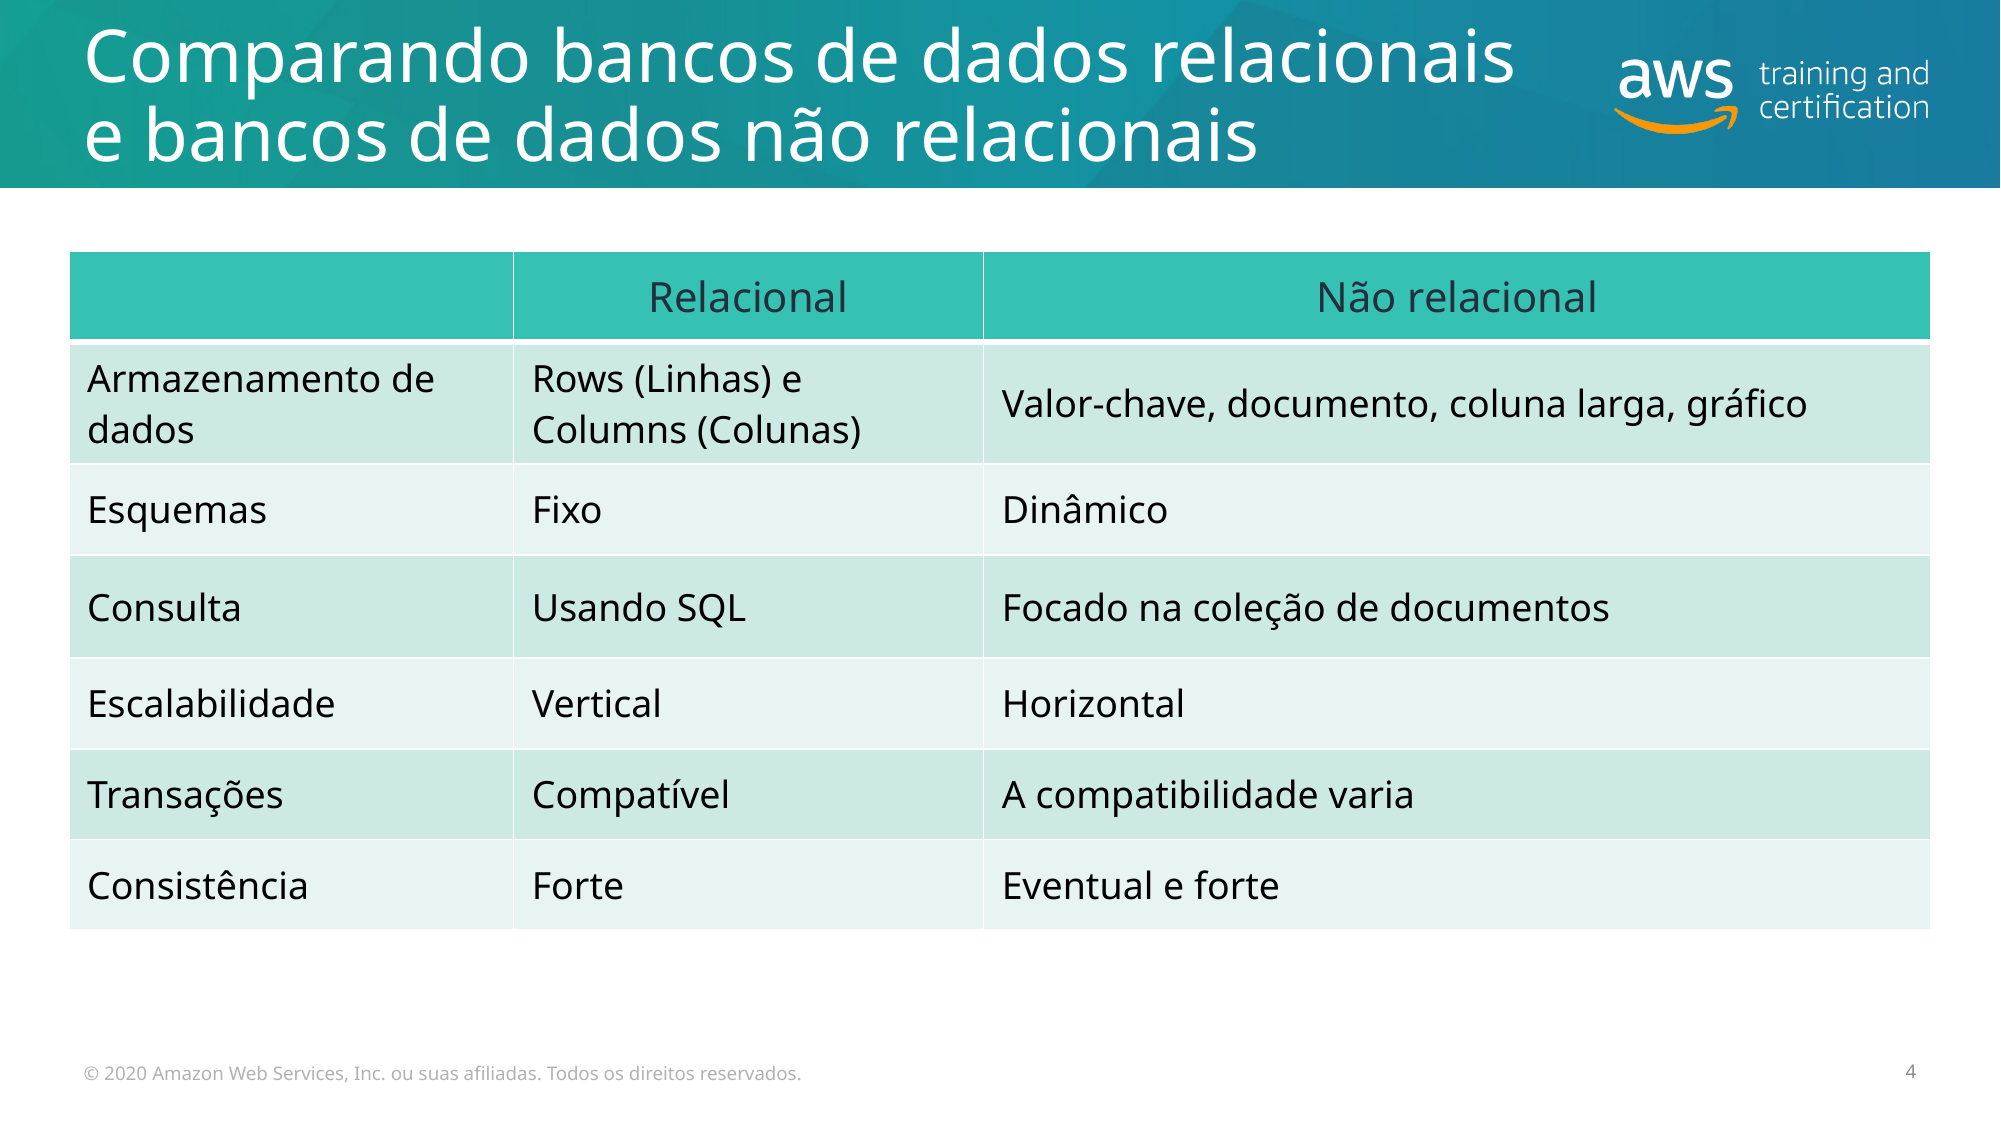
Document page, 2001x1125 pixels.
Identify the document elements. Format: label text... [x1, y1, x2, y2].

table_cell Fixo [514, 465, 983, 554]
table_cell Armazenamento de dados [70, 345, 513, 463]
footer © 2020 Amazon Web Services, Inc. ou suas afiliadas. Todos os direitos reservados. [68, 1042, 1000, 1103]
table_cell Horizontal [984, 659, 1930, 748]
table_cell Eventual e forte [984, 840, 1930, 929]
title Comparando bancos de dados relacionais e bancos de dados não relacionais [68, 59, 1551, 138]
table_cell Esquemas [70, 465, 513, 554]
table_cell Rows (Linhas) e Columns (Colunas) [514, 345, 983, 463]
table_header Não relacional [984, 252, 1930, 339]
table_cell Usando SQL [514, 556, 983, 657]
table_cell A compatibilidade varia [984, 750, 1930, 839]
table_cell Dinâmico [984, 465, 1930, 554]
table_cell Forte [514, 840, 983, 929]
table_cell Valor-chave, documento, coluna larga, gráfico [984, 345, 1930, 463]
picture [0, 0, 2000, 188]
table_cell Escalabilidade [70, 659, 513, 748]
table_header Relacional [514, 252, 983, 339]
table_cell Vertical [514, 659, 983, 748]
slide_number 4 [1481, 1042, 1932, 1103]
table_cell Focado na coleção de documentos [984, 556, 1930, 657]
table_cell Transações [70, 750, 513, 839]
table_cell Consulta [70, 556, 513, 657]
table_cell Consistência [70, 840, 513, 929]
table_header [70, 252, 513, 339]
table_cell Compatível [514, 750, 983, 839]
